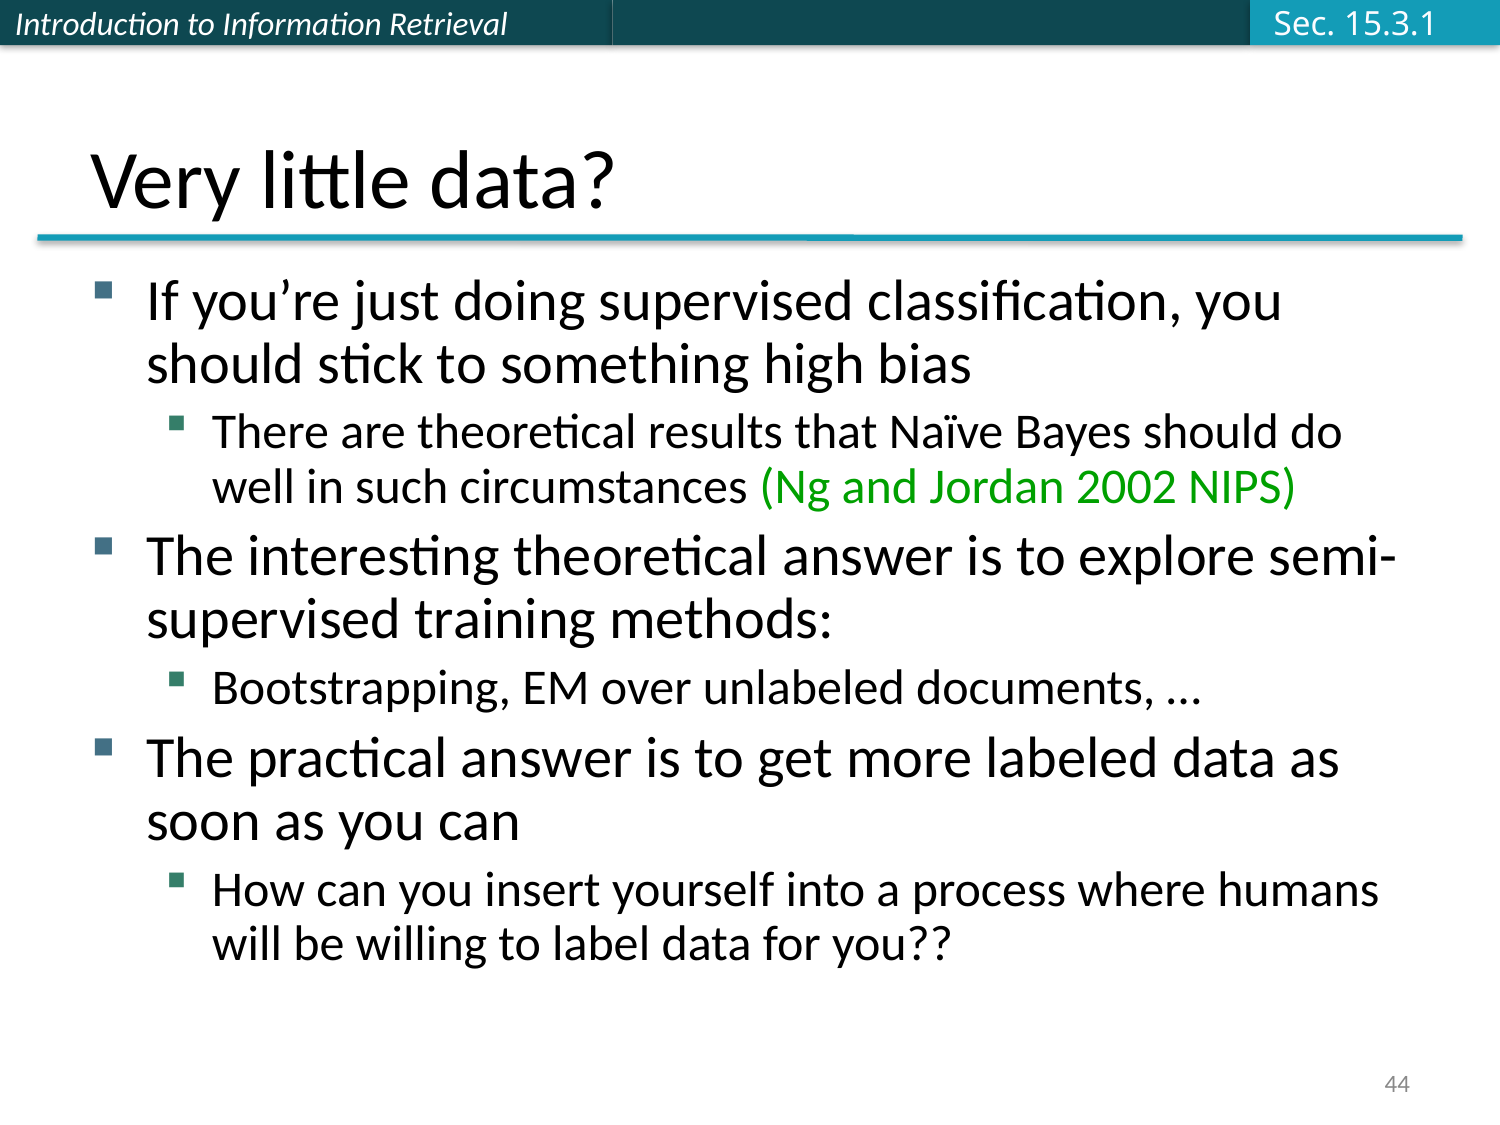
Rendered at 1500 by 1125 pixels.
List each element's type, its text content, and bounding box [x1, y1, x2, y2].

list If you’re just doing supervised classification, you should stick to something high bias There are theoretical results that Naïve Bayes should do well in such circumstances (Ng and Jordan 2002 NIPS) The interesting theoretical answer is to explore semi-supervised training methods: Bootstrapping, EM over unlabeled documents, … The practical answer is to get more labeled data as soon as you can How can you insert yourself into a process where humans will be willing to label data for you?? [75, 262, 1425, 1063]
slide_number 44 [1074, 1063, 1425, 1103]
text_box Sec. 15.3.1 [1258, 0, 1454, 50]
title Very little data? [75, 45, 1425, 233]
